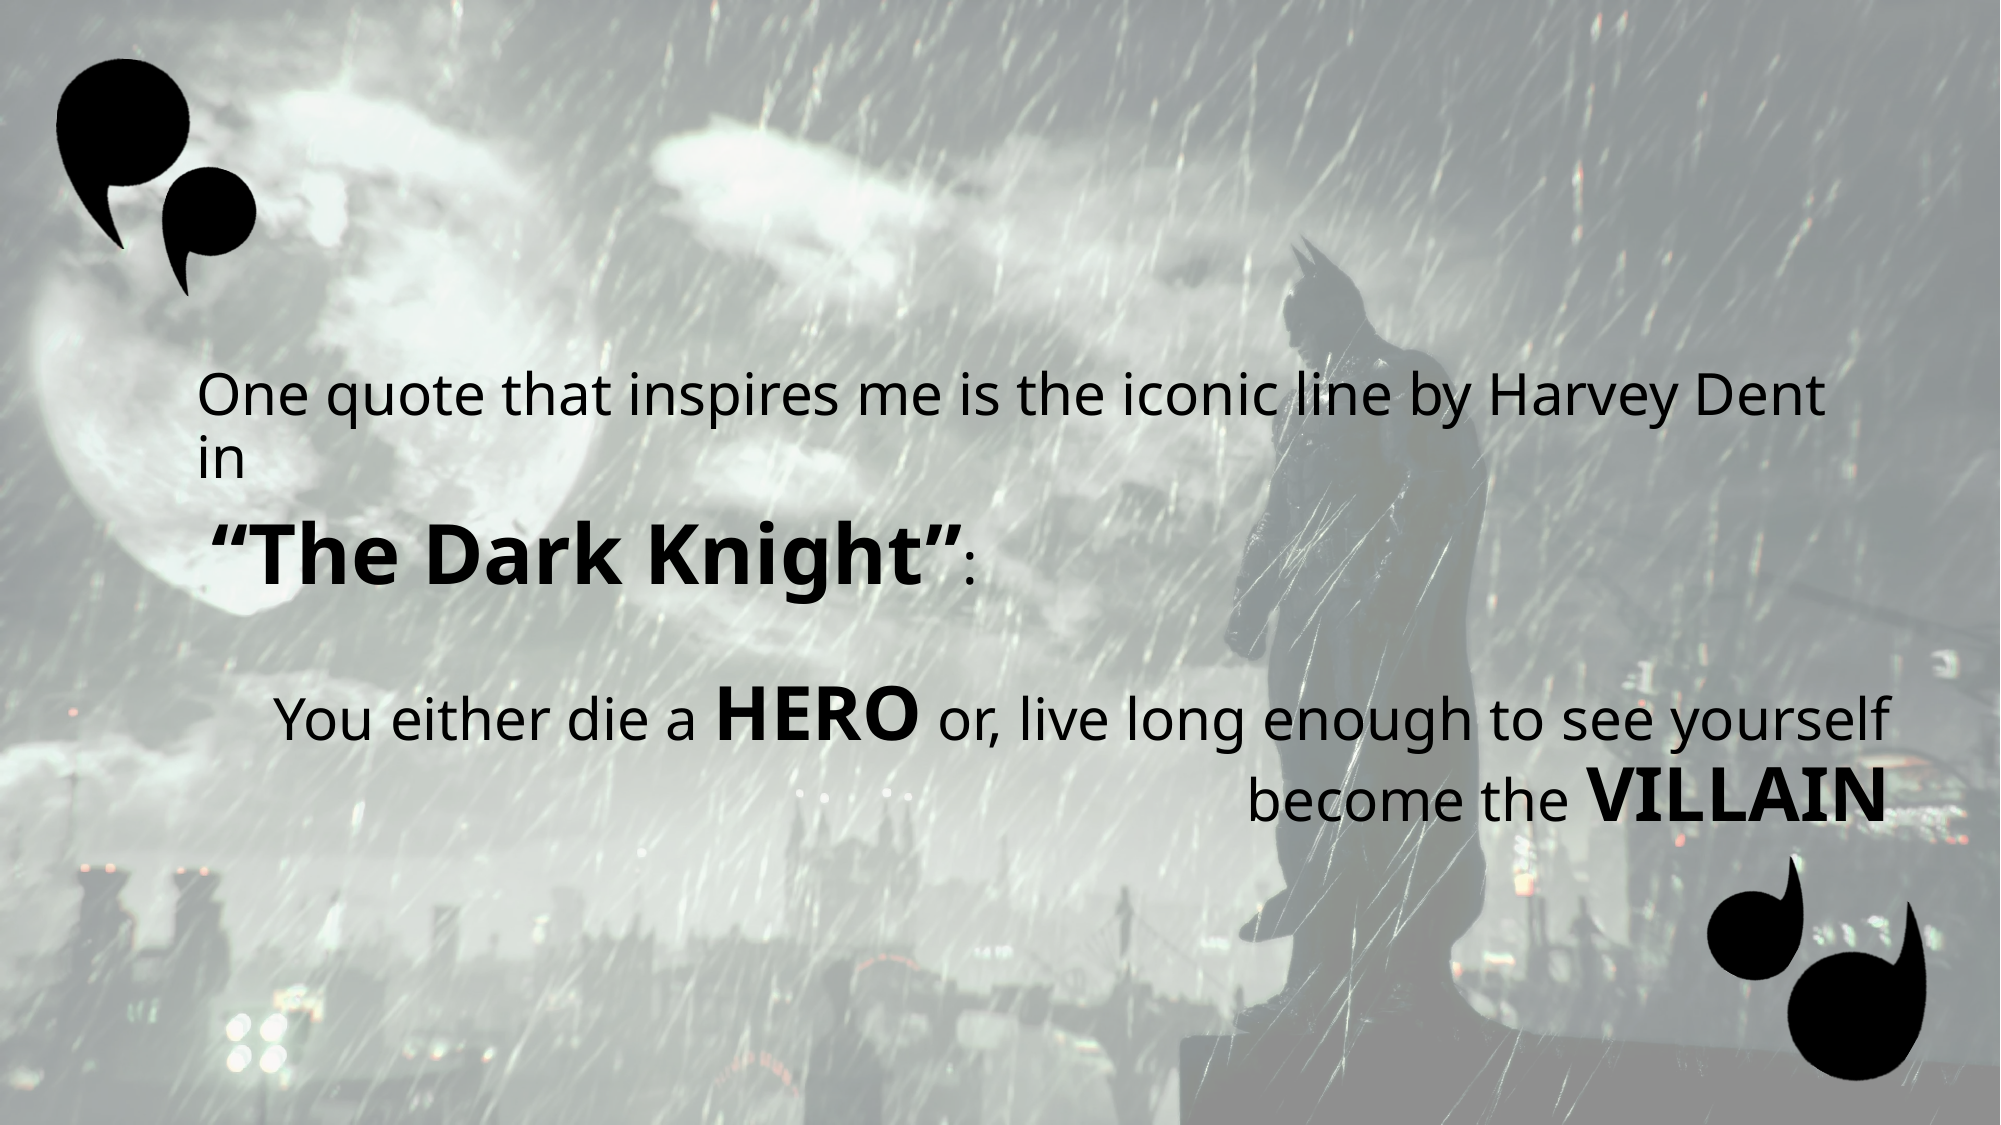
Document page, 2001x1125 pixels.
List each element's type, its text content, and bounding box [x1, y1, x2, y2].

picture [1680, 831, 1974, 1104]
picture [47, 54, 279, 313]
list One quote that inspires me is the iconic line by Harvey Dent in “The Dark Knight”: You either die a HERO or, live long enough to see yourself become the VILLAIN [181, 357, 1906, 1072]
